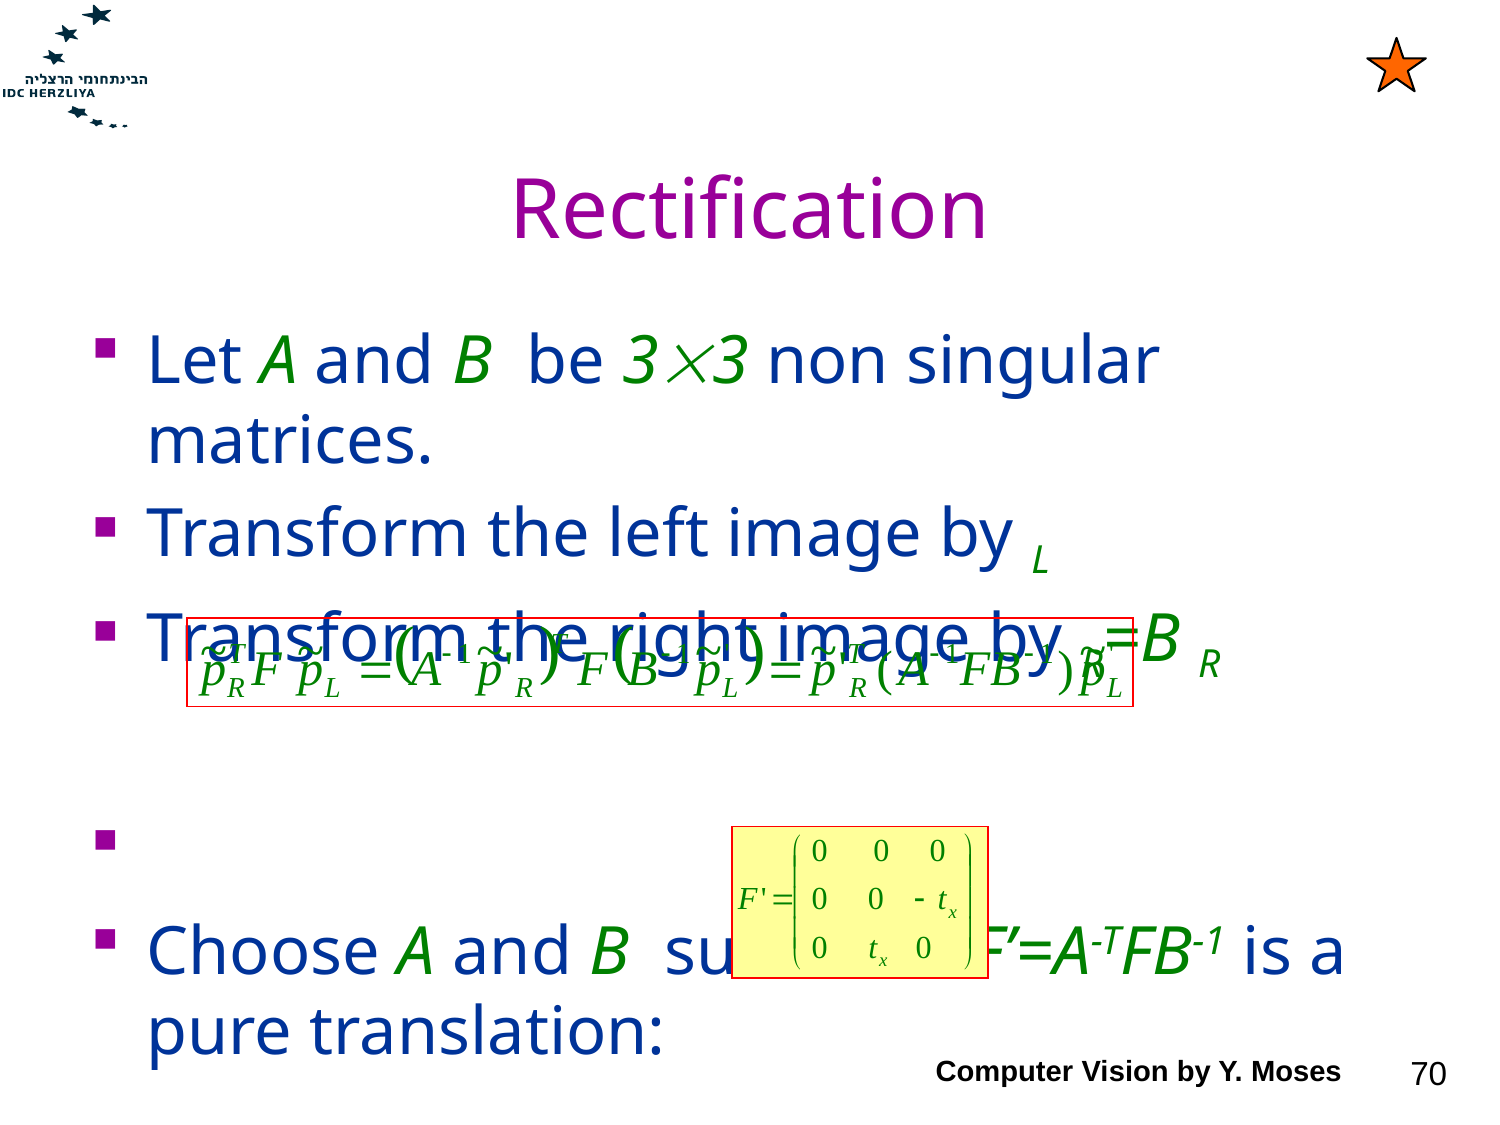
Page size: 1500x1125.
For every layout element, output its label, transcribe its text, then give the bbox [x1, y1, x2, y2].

text_box [1367, 37, 1426, 92]
slide_number 70 [1149, 1024, 1463, 1101]
footer Computer Vision by Y. Moses [901, 1019, 1377, 1096]
picture [0, 0, 150, 134]
title Rectification [112, 74, 1388, 263]
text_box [187, 618, 1133, 707]
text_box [732, 826, 988, 978]
